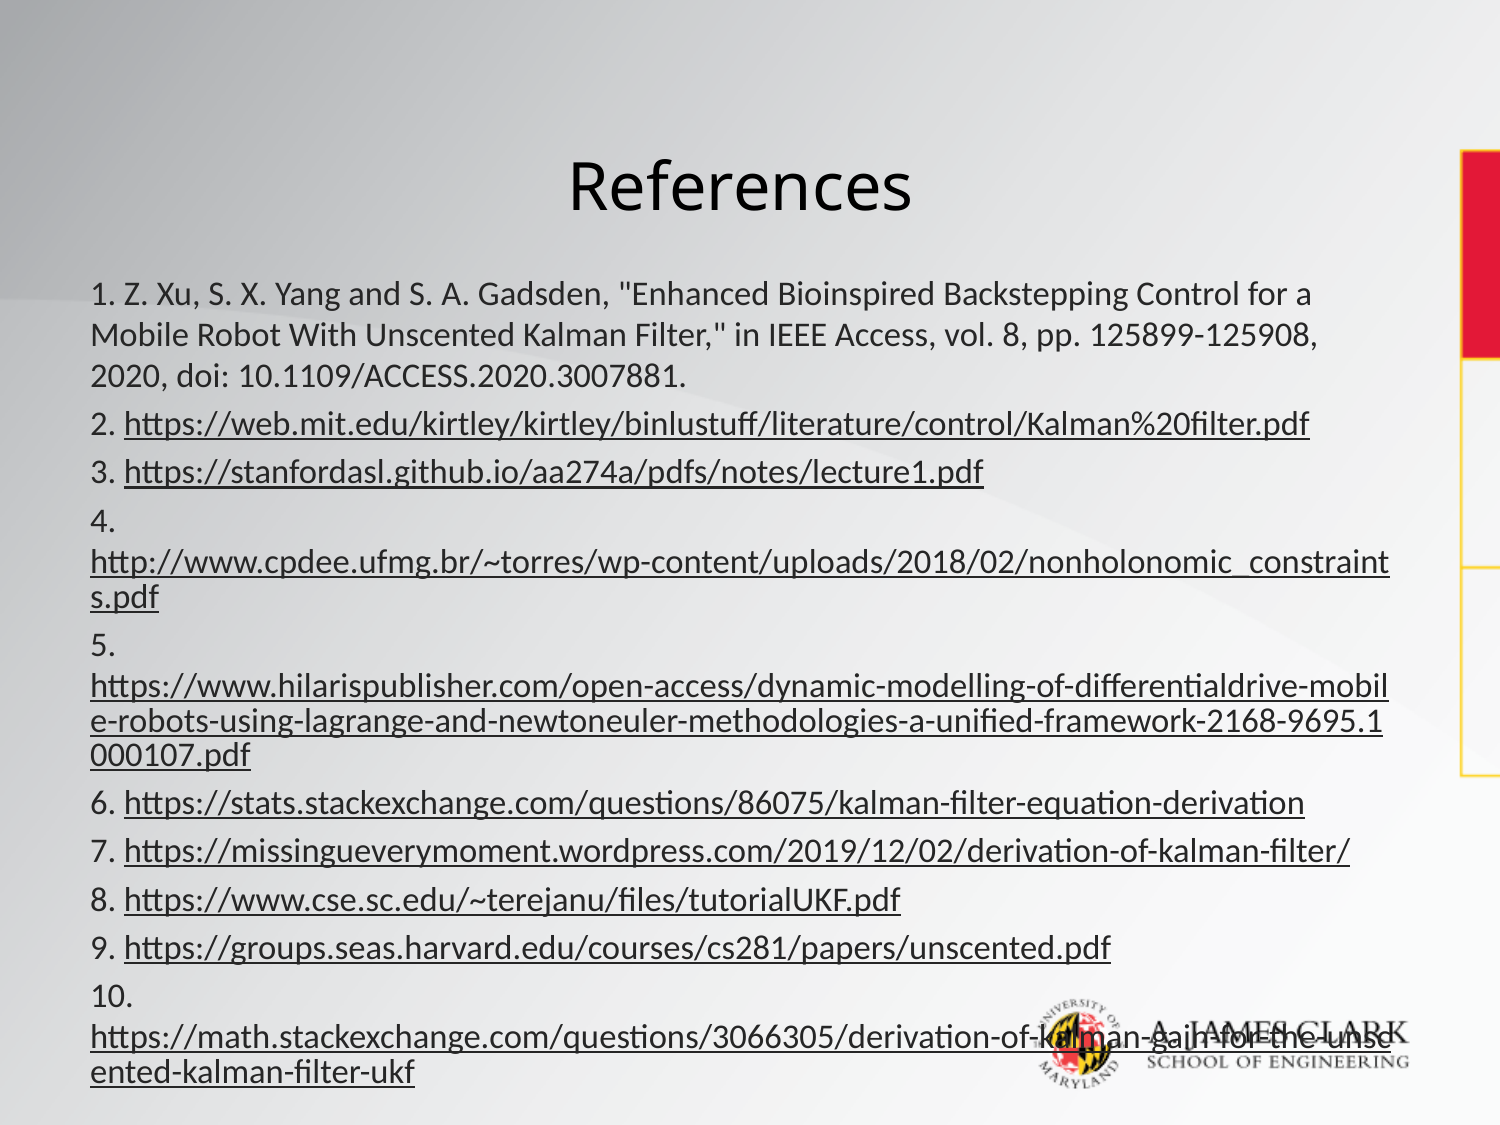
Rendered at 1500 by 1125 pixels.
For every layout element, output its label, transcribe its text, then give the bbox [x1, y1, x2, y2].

list 1. Z. Xu, S. X. Yang and S. A. Gadsden, "Enhanced Bioinspired Backstepping Control for a Mobile Robot With Unscented Kalman Filter," in IEEE Access, vol. 8, pp. 125899-125908, 2020, doi: 10.1109/ACCESS.2020.3007881. 2. https://web.mit.edu/kirtley/kirtley/binlustuff/literature/control/Kalman%20filter.pdf 3. https://stanfordasl.github.io/aa274a/pdfs/notes/lecture1.pdf 4. http://www.cpdee.ufmg.br/~torres/wp-content/uploads/2018/02/nonholonomic_constraints.pdf 5. https://www.hilarispublisher.com/open-access/dynamic-modelling-of-differentialdrive-mobile-robots-using-lagrange-and-newtoneuler-methodologies-a-unified-framework-2168-9695.1000107.pdf 6. https://stats.stackexchange.com/questions/86075/kalman-filter-equation-derivation 7. https://missingueverymoment.wordpress.com/2019/12/02/derivation-of-kalman-filter/ 8. https://www.cse.sc.edu/~terejanu/files/tutorialUKF.pdf 9. https://groups.seas.harvard.edu/courses/cs281/papers/unscented.pdf 10. https://math.stackexchange.com/questions/3066305/derivation-of-kalman-gain-for-the-unscented-kalman-filter-ukf [75, 262, 1407, 1002]
title References [75, 45, 1407, 231]
